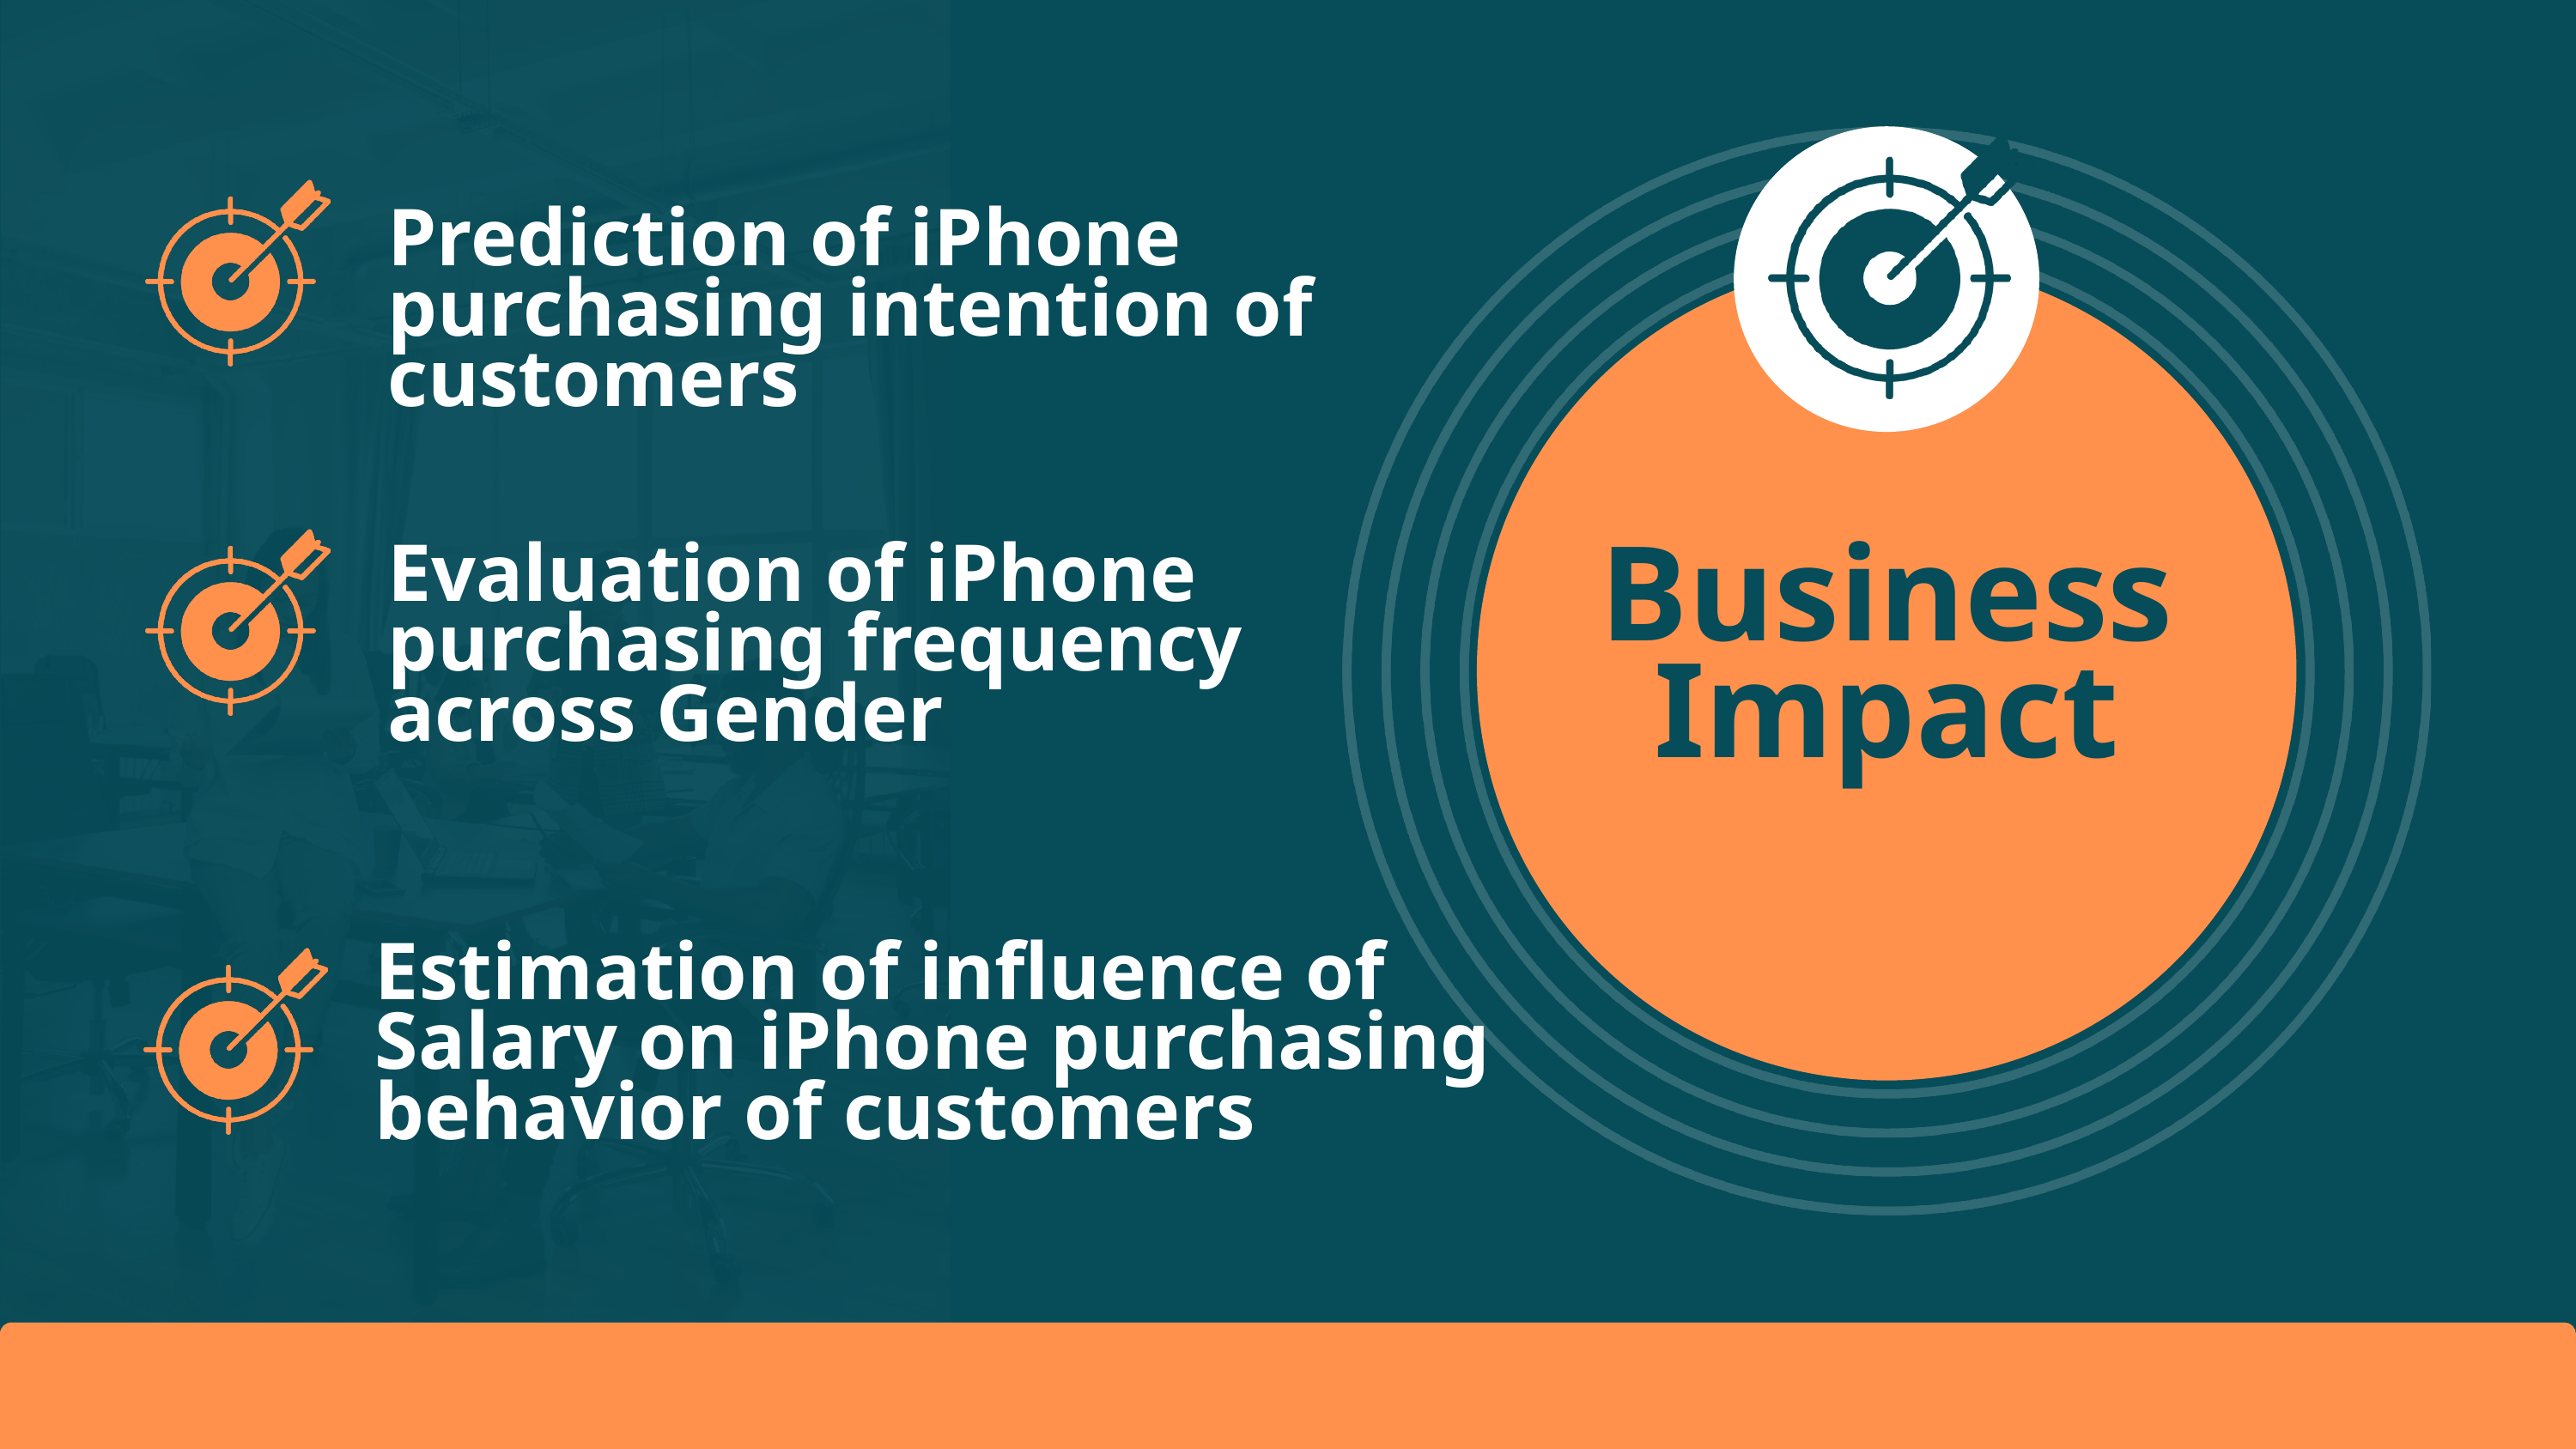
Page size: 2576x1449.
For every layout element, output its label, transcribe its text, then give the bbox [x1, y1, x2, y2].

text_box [1733, 125, 2040, 433]
text_box Estimation of influence of Salary on iPhone purchasing behavior of customers [955, 945, 1513, 1155]
text_box Evaluation of iPhone purchasing frequency across Gender [955, 547, 1472, 757]
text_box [0, 1322, 2576, 1449]
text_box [1, 0, 951, 1322]
text_box Prediction of iPhone purchasing intention of customers [955, 211, 1374, 422]
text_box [1476, 260, 2297, 1081]
text_box [1342, 126, 2432, 1216]
